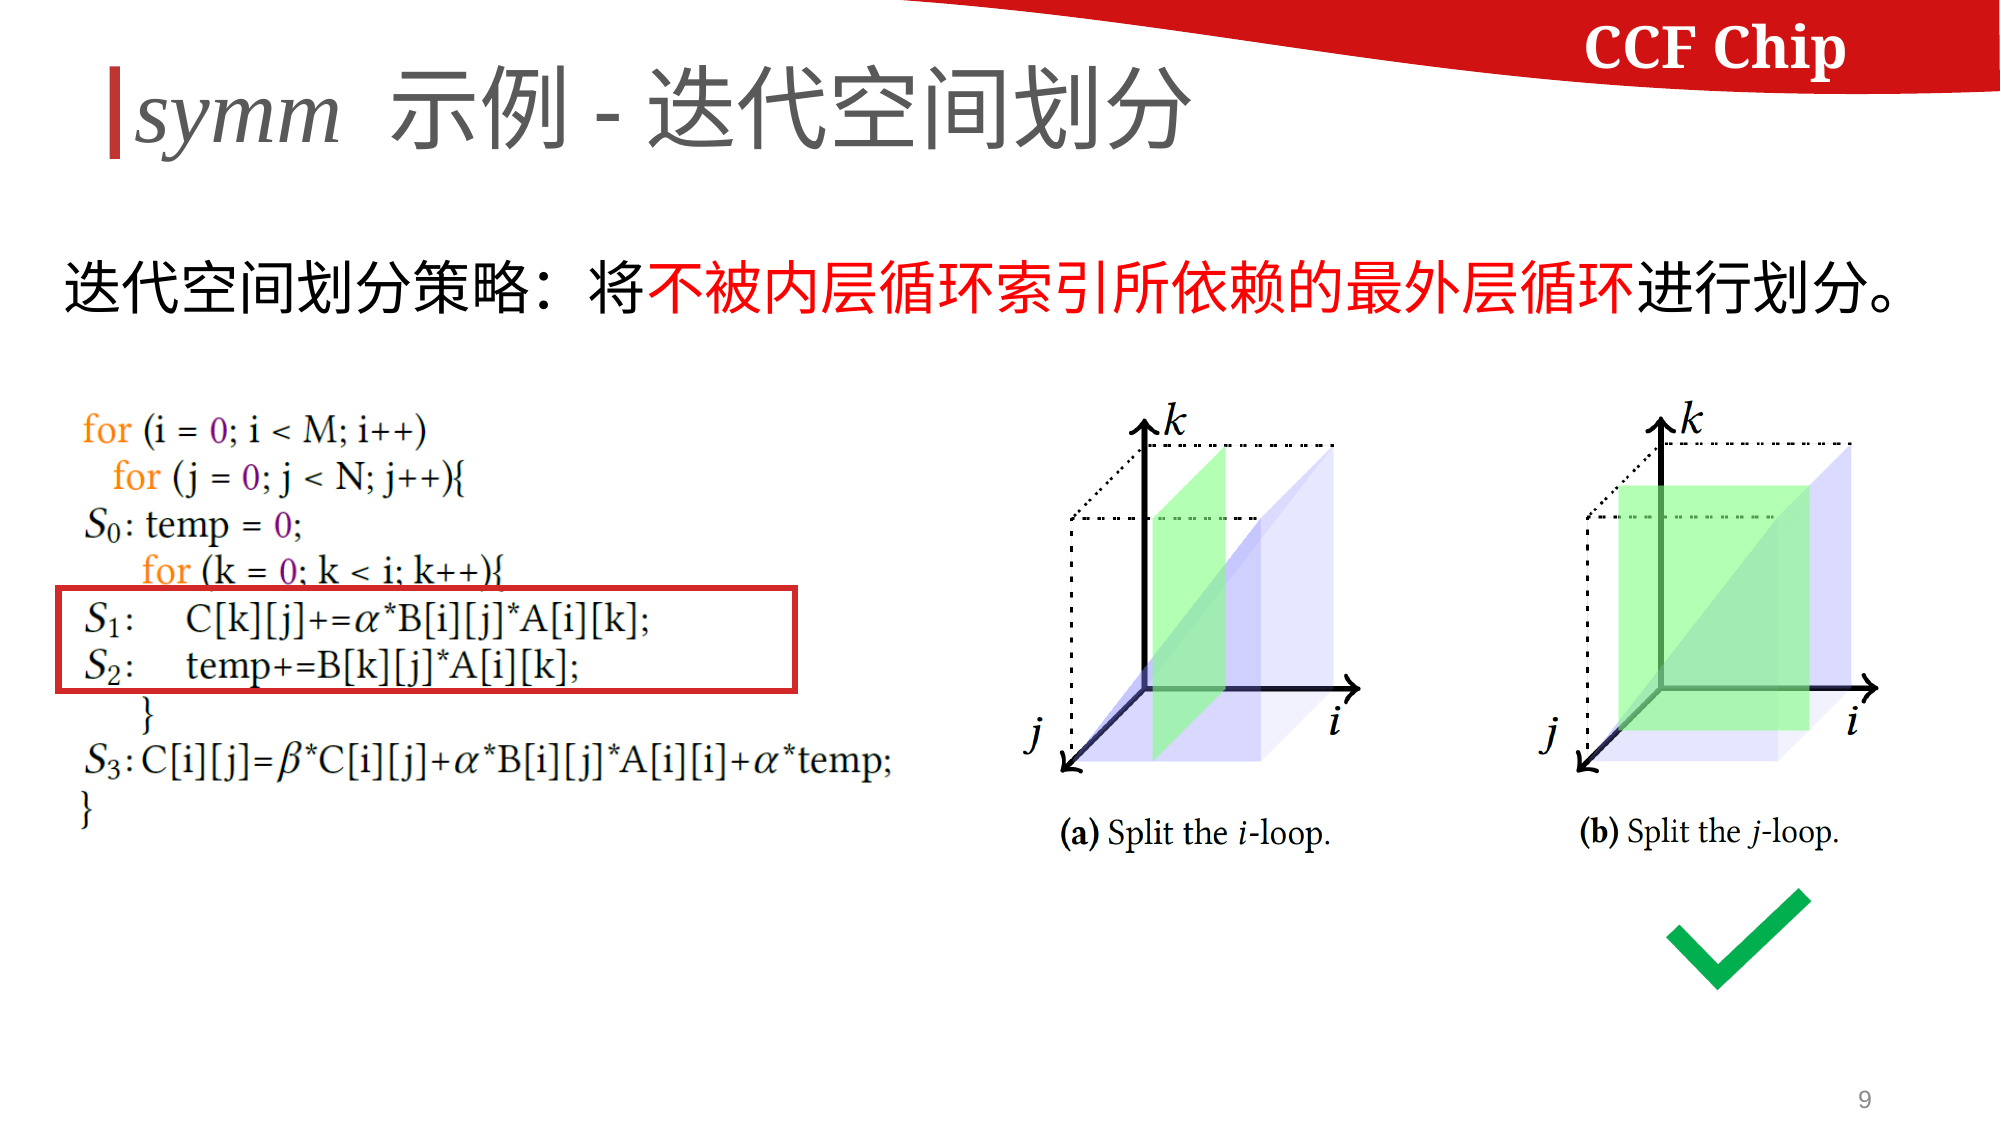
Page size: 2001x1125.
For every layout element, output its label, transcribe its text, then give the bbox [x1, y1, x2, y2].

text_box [30, 387, 916, 844]
text_box 迭代空间划分策略：将不被内层循环索引所依赖的最外层循环进行划分。 [48, 208, 1970, 329]
picture [1663, 863, 1814, 1014]
title symm 示例-迭代空间划分 [119, 4, 1845, 208]
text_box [937, 394, 1970, 864]
